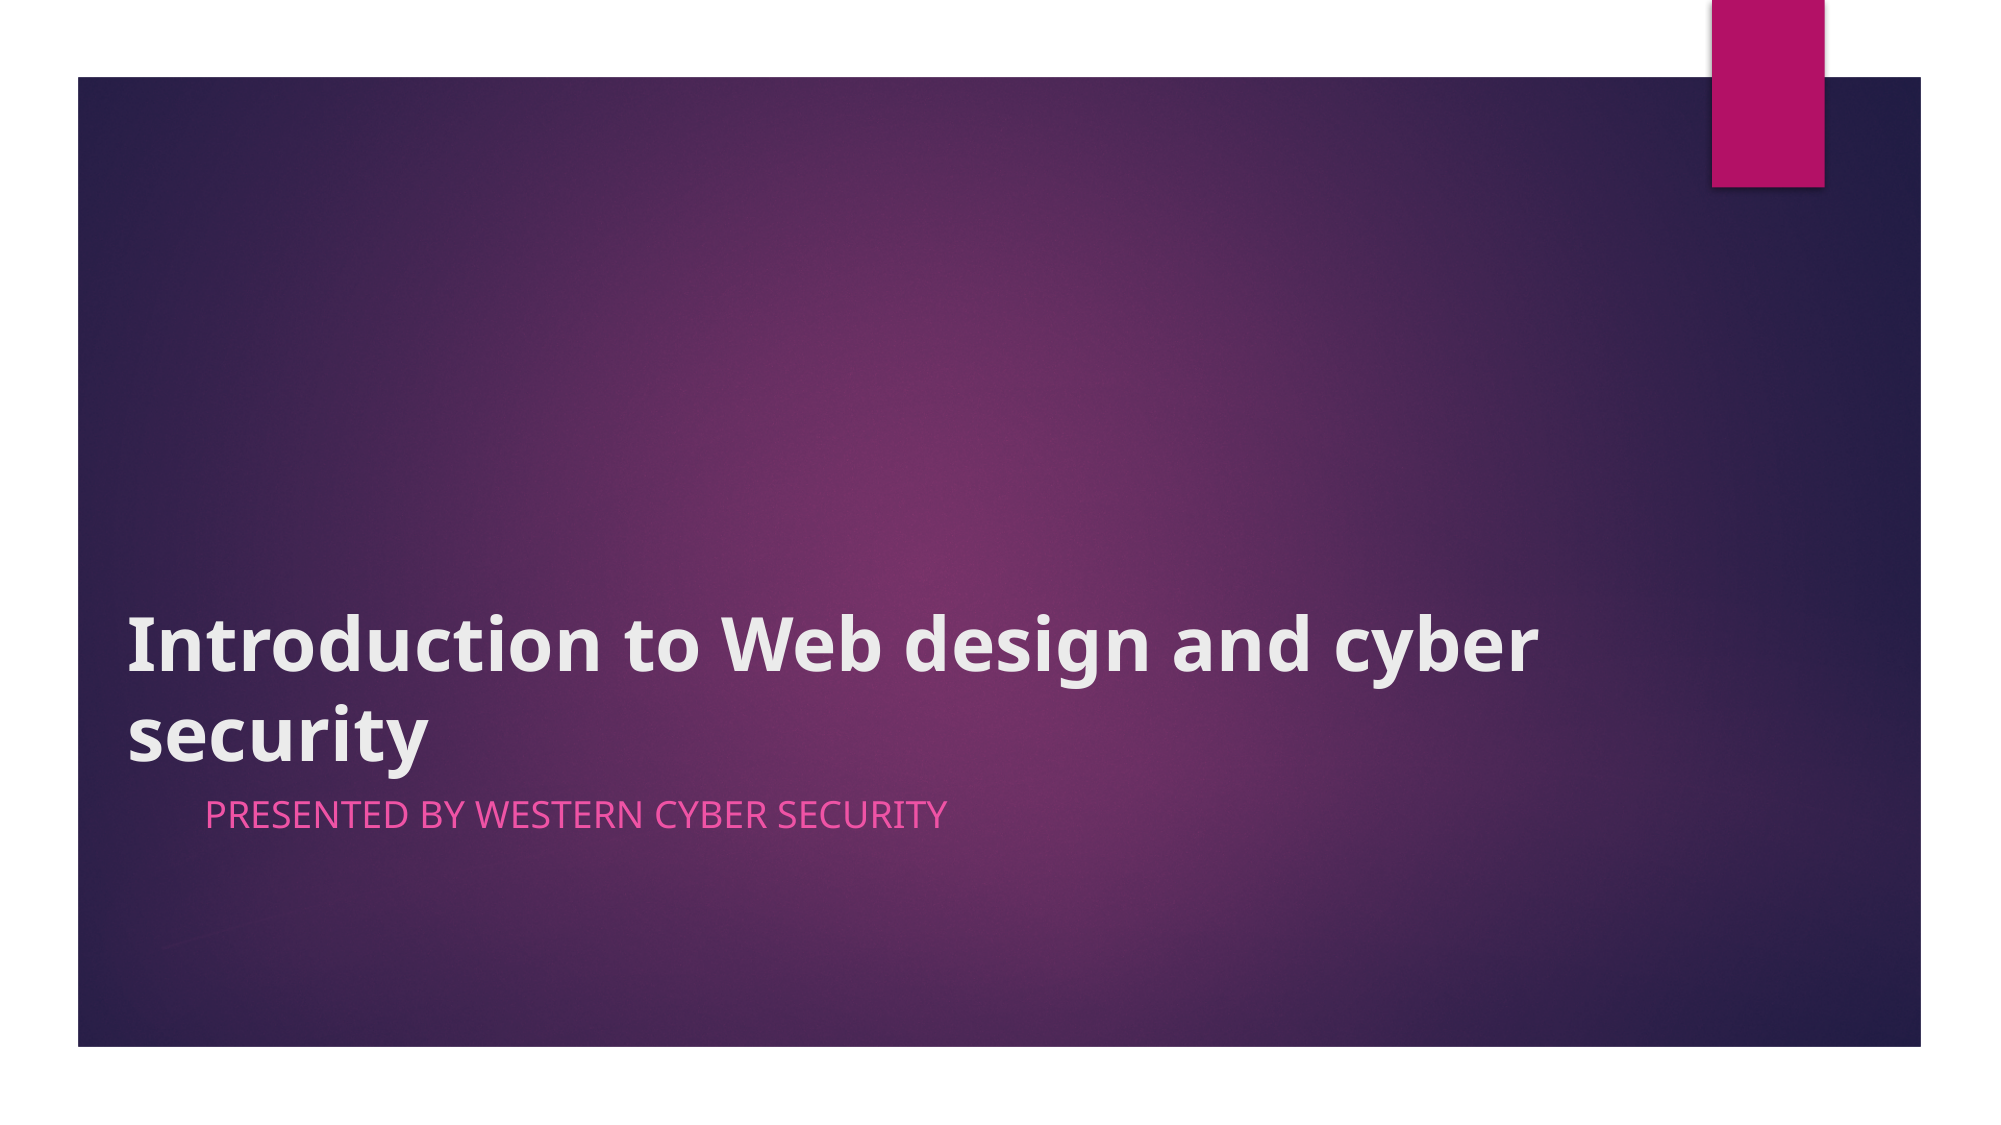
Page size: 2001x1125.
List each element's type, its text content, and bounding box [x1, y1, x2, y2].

title Introduction to Web design and cyber security [112, 344, 1825, 784]
subtitle Presented by Western cyber security [189, 783, 1638, 925]
